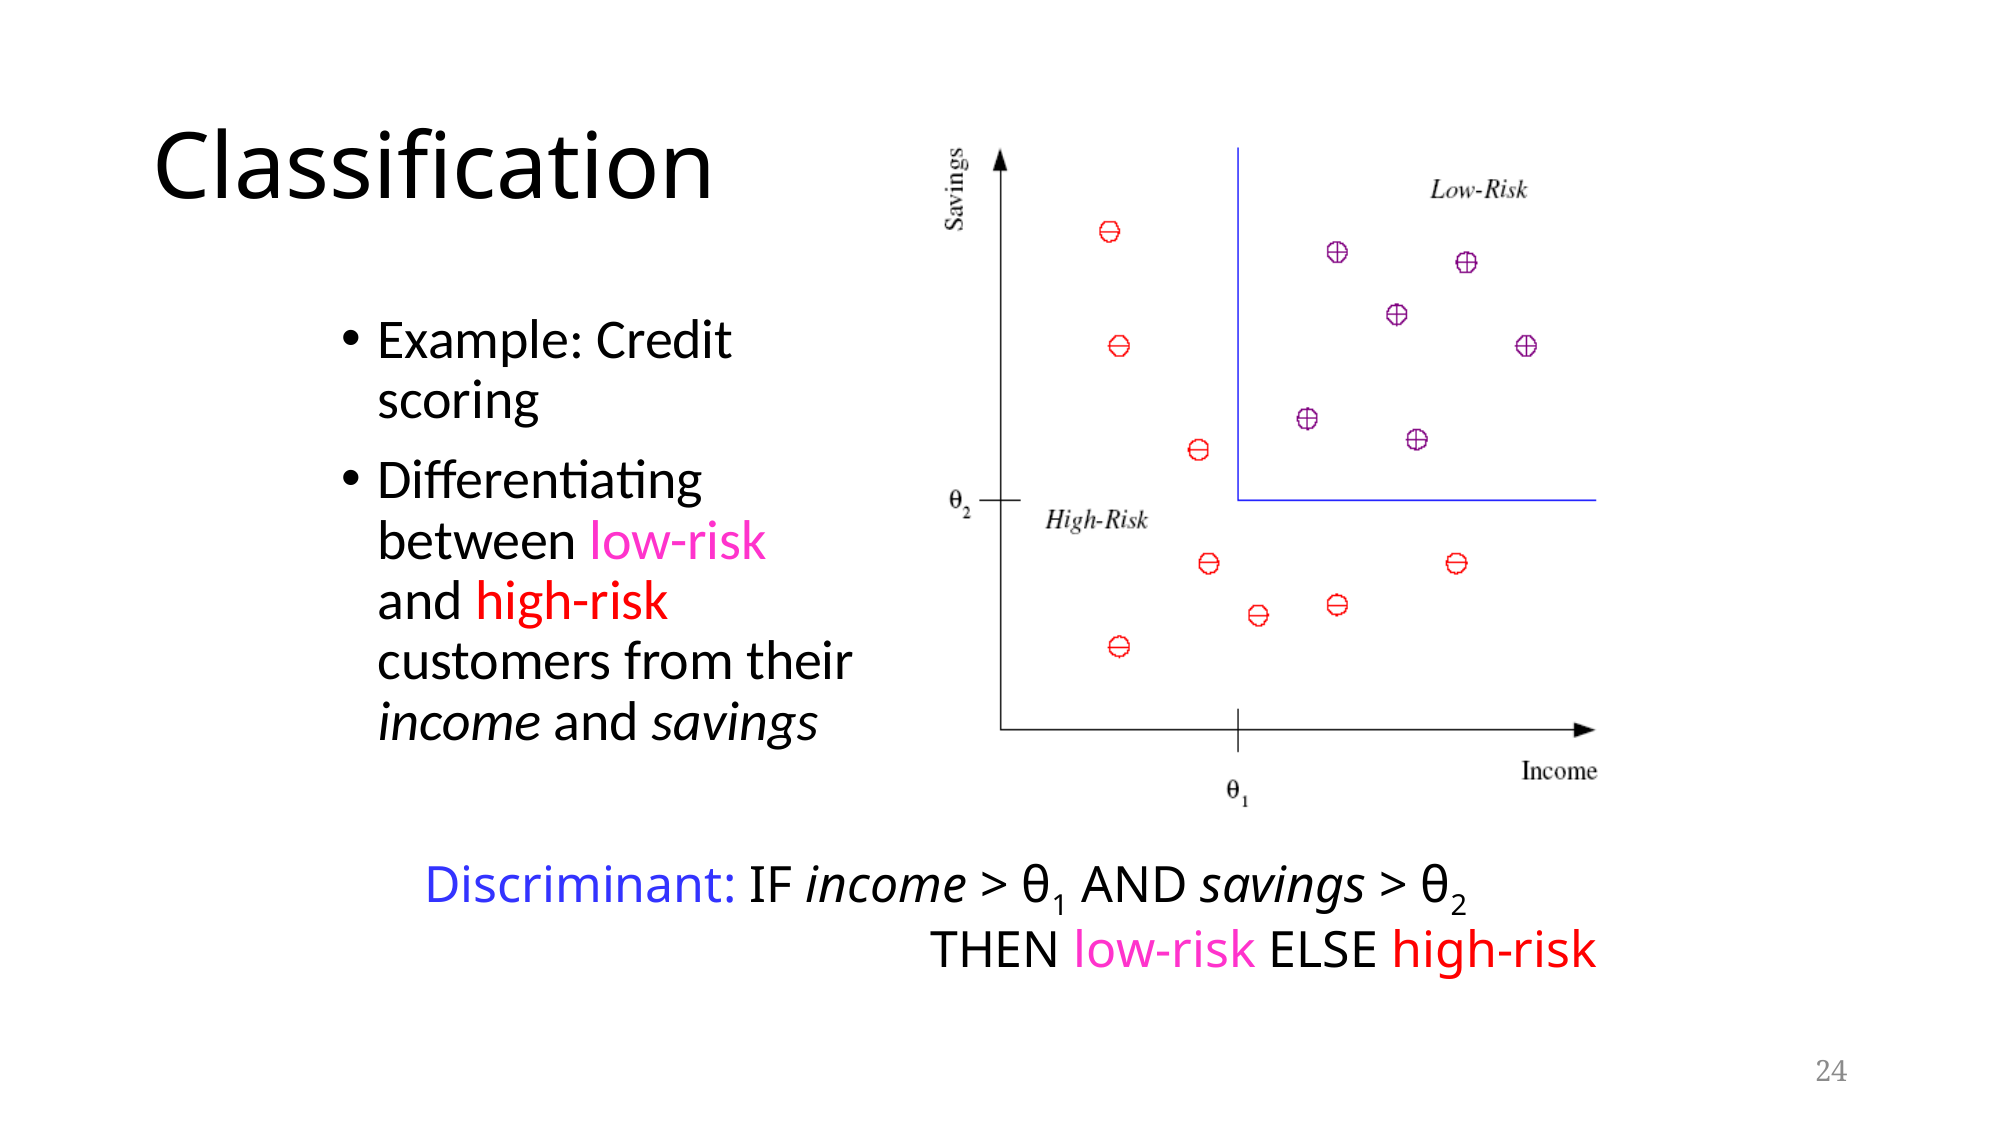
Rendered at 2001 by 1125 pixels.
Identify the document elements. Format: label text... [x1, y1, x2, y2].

slide_number 24 [1412, 1042, 1863, 1103]
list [905, 90, 1675, 823]
text_box Discriminant: IF income > θ1 AND savings > θ2 THEN low-risk ELSE high-risk [409, 846, 1686, 976]
list Example: Credit scoring Differentiating between low-risk and high-risk customers from their income and savings [326, 302, 872, 823]
title Classification [137, 59, 1863, 278]
